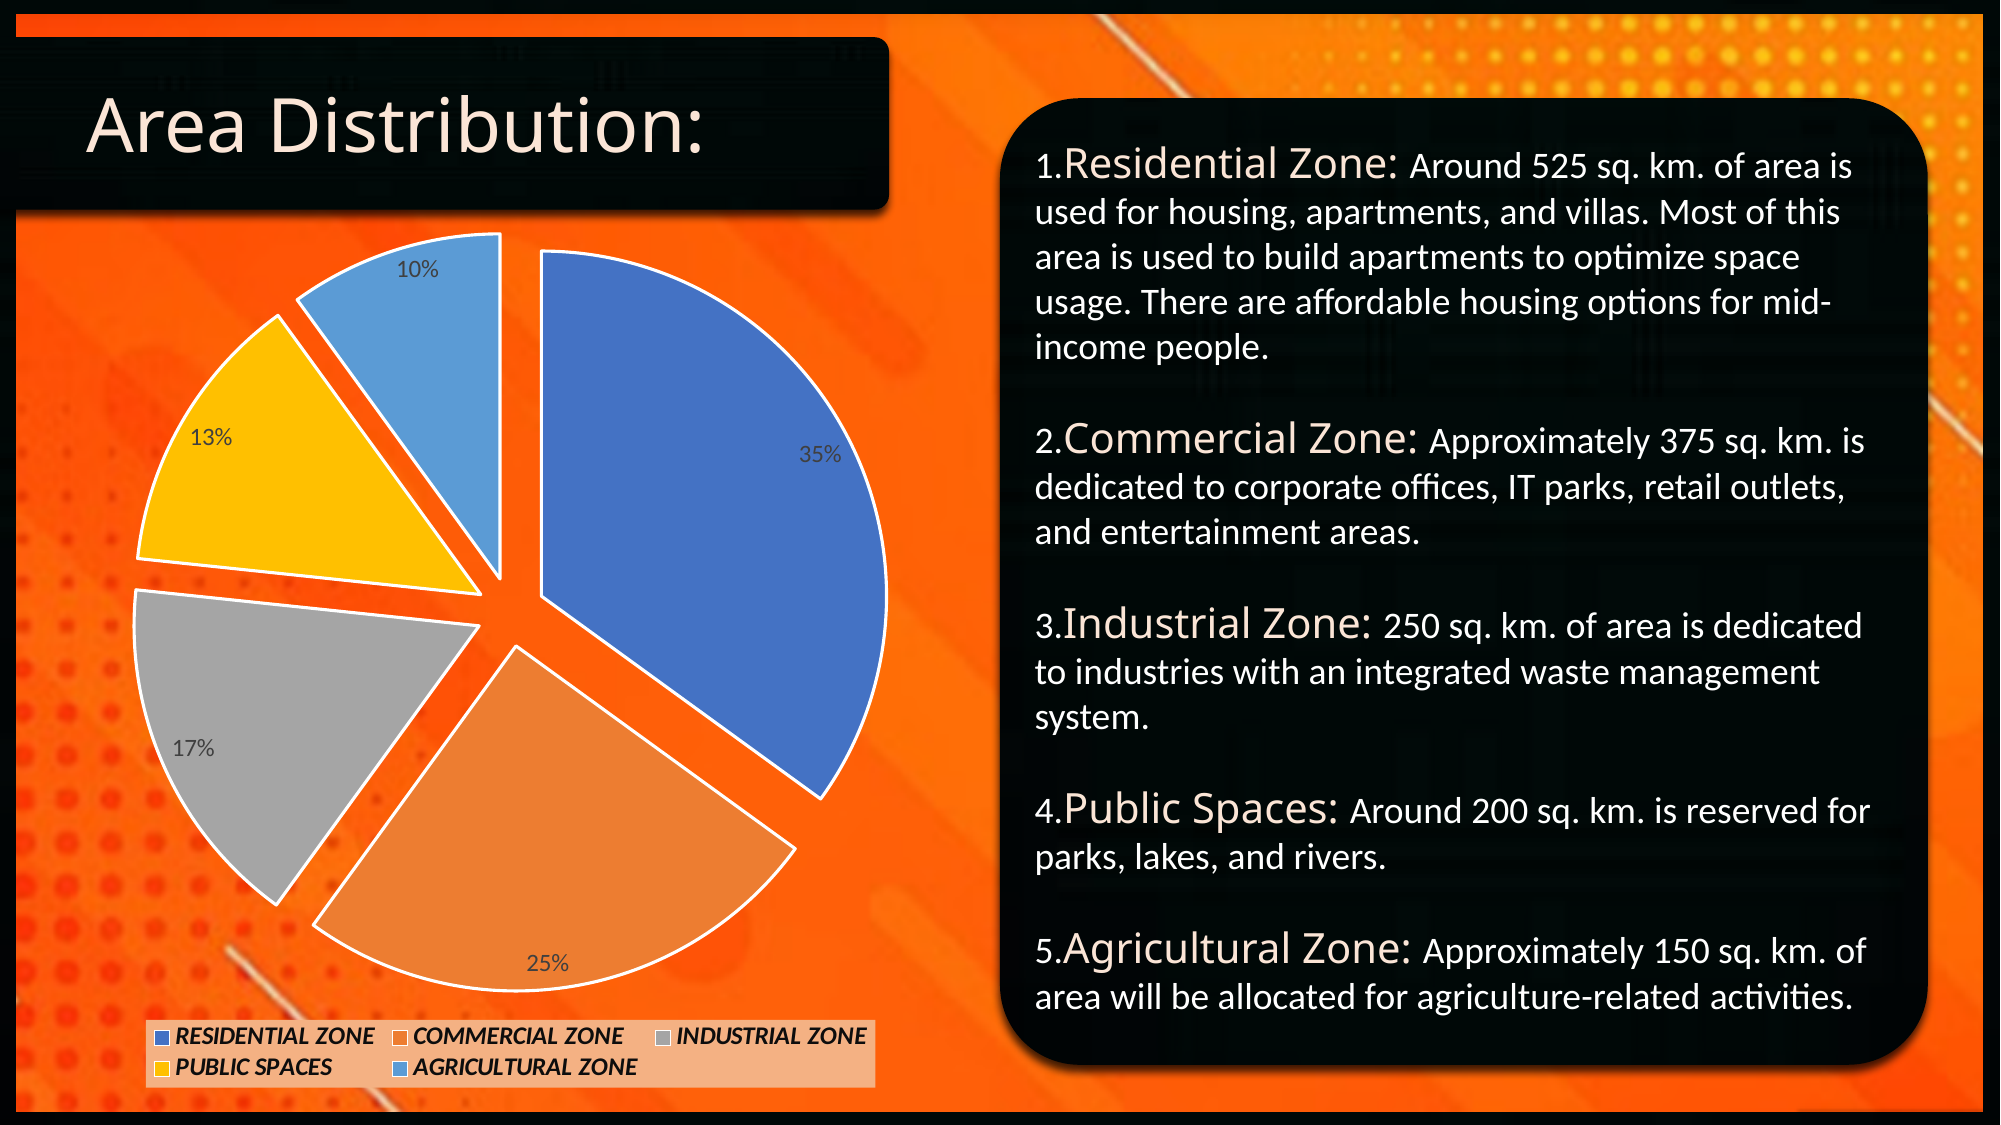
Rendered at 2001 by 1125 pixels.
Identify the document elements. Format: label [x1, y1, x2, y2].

chart [39, 214, 983, 1088]
picture [0, 0, 2000, 1125]
